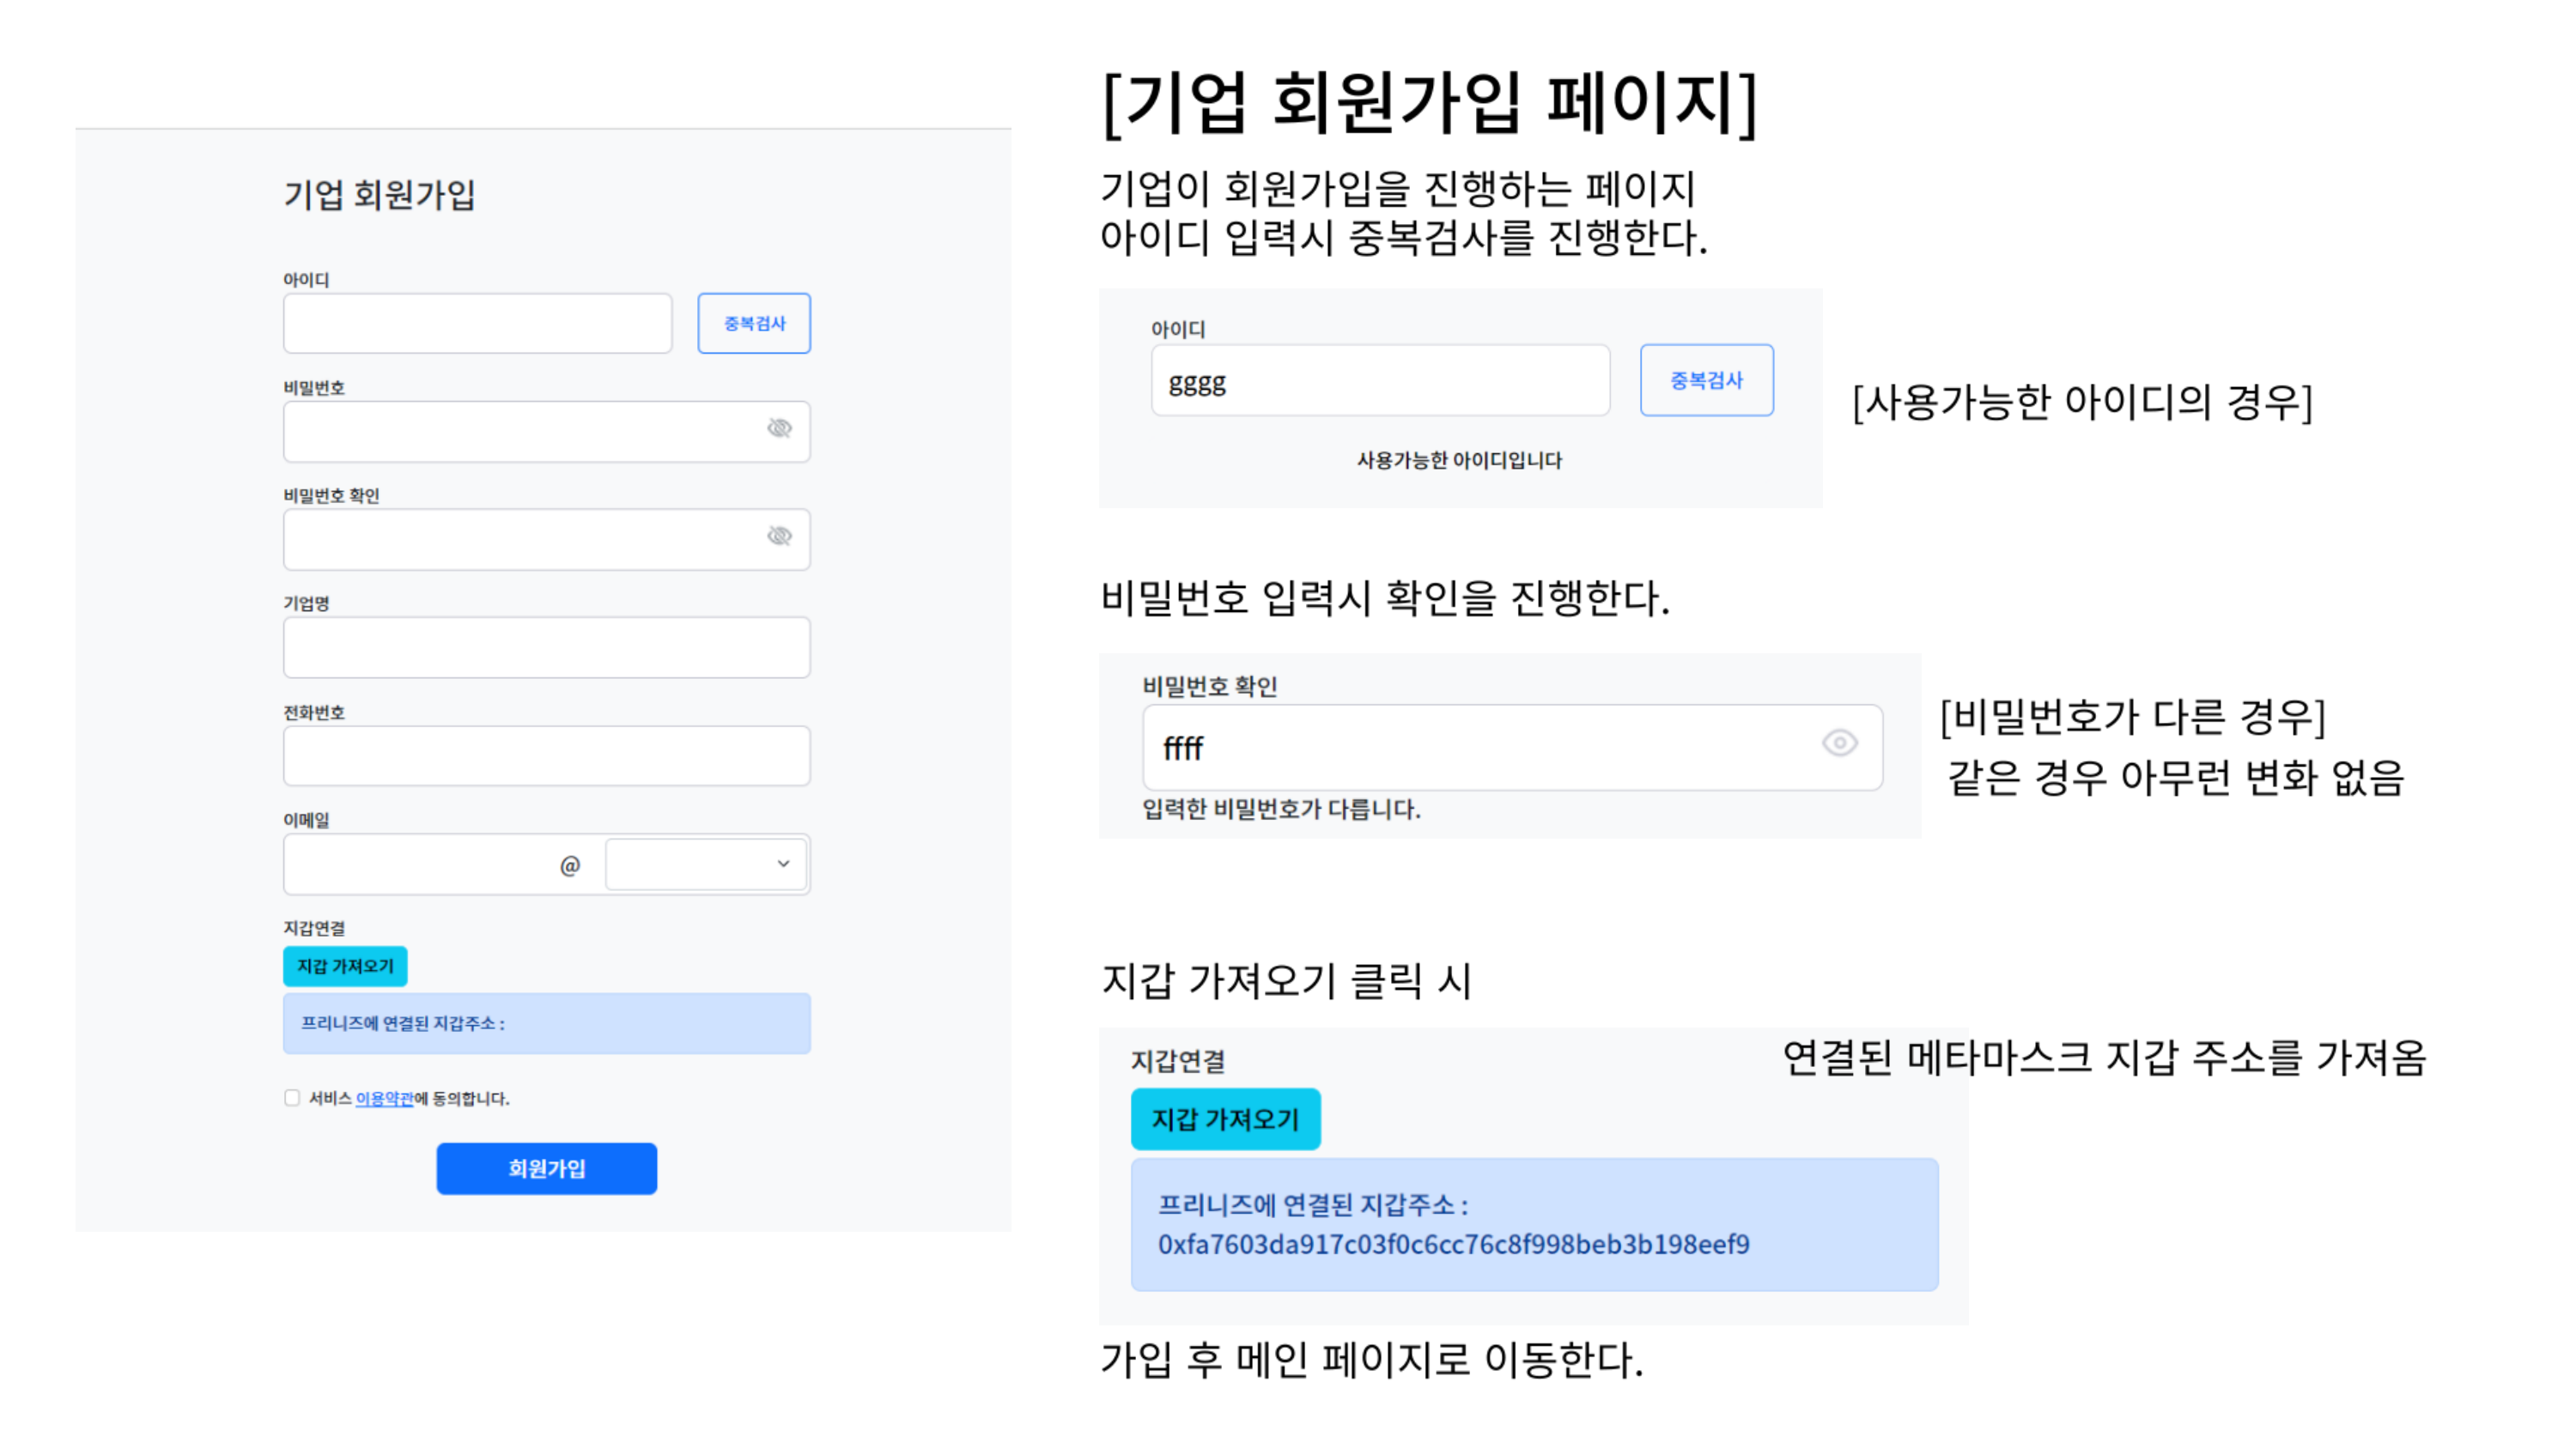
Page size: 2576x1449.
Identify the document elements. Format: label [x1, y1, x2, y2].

text_box [76, 124, 1012, 1232]
picture [1093, 1322, 1663, 1409]
picture [1844, 366, 2330, 440]
picture [1093, 561, 1689, 648]
text_box [1099, 653, 1922, 839]
picture [1932, 681, 2425, 816]
text_box [1099, 1028, 1970, 1325]
text_box [1099, 288, 1824, 508]
picture [1776, 1021, 2448, 1096]
picture [1095, 943, 1493, 1030]
picture [1089, 39, 1788, 279]
